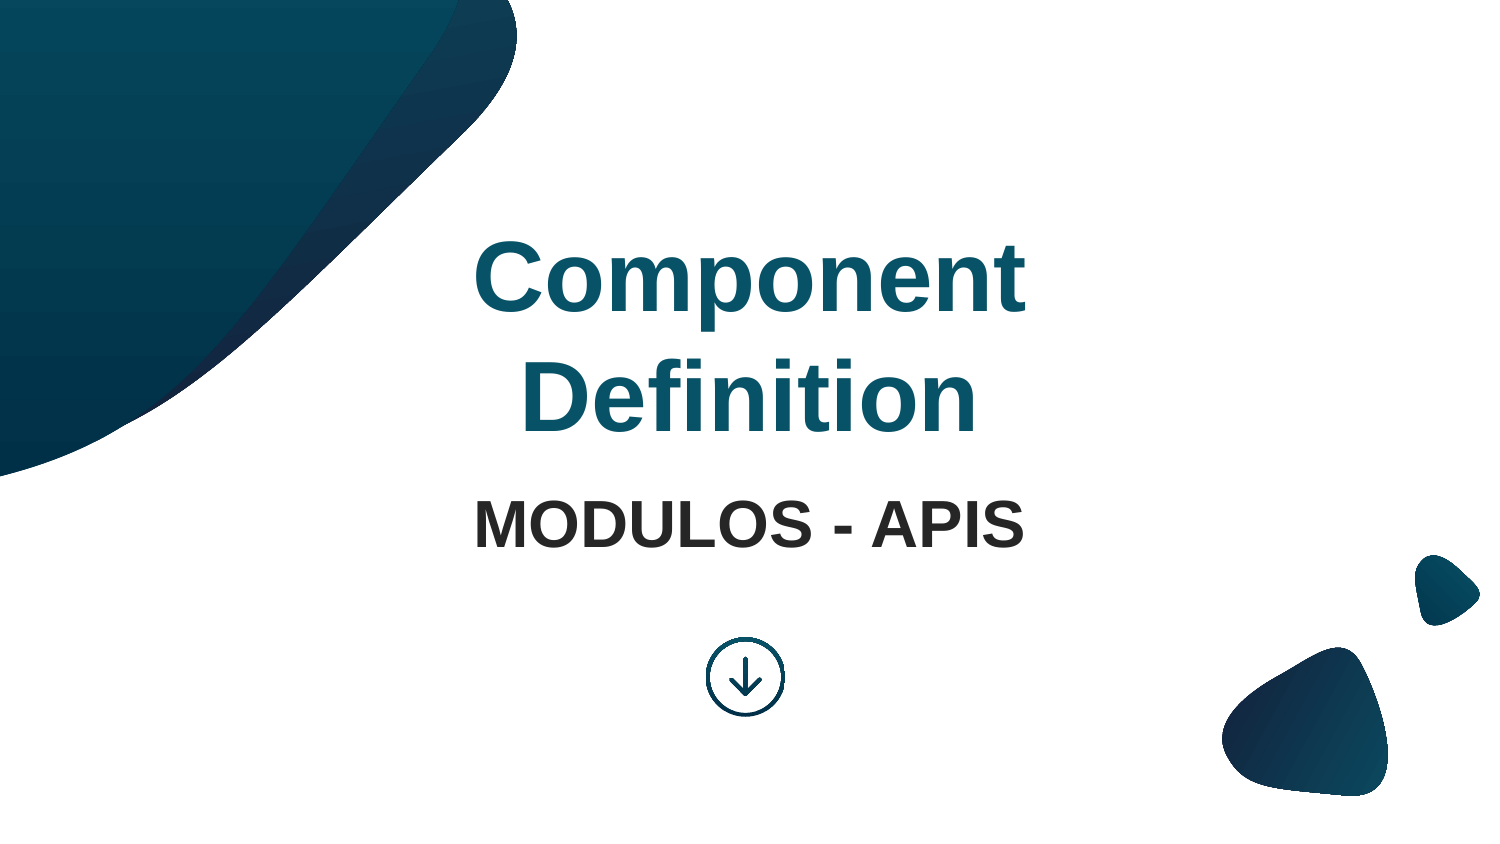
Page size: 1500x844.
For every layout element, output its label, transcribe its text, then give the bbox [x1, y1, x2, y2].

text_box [0, 0, 516, 469]
text_box [1220, 645, 1390, 798]
text_box Component Definition [520, 218, 1048, 444]
text_box [705, 637, 786, 717]
text_box MODULOS - APIS [0, 445, 1500, 596]
text_box [1413, 553, 1482, 628]
